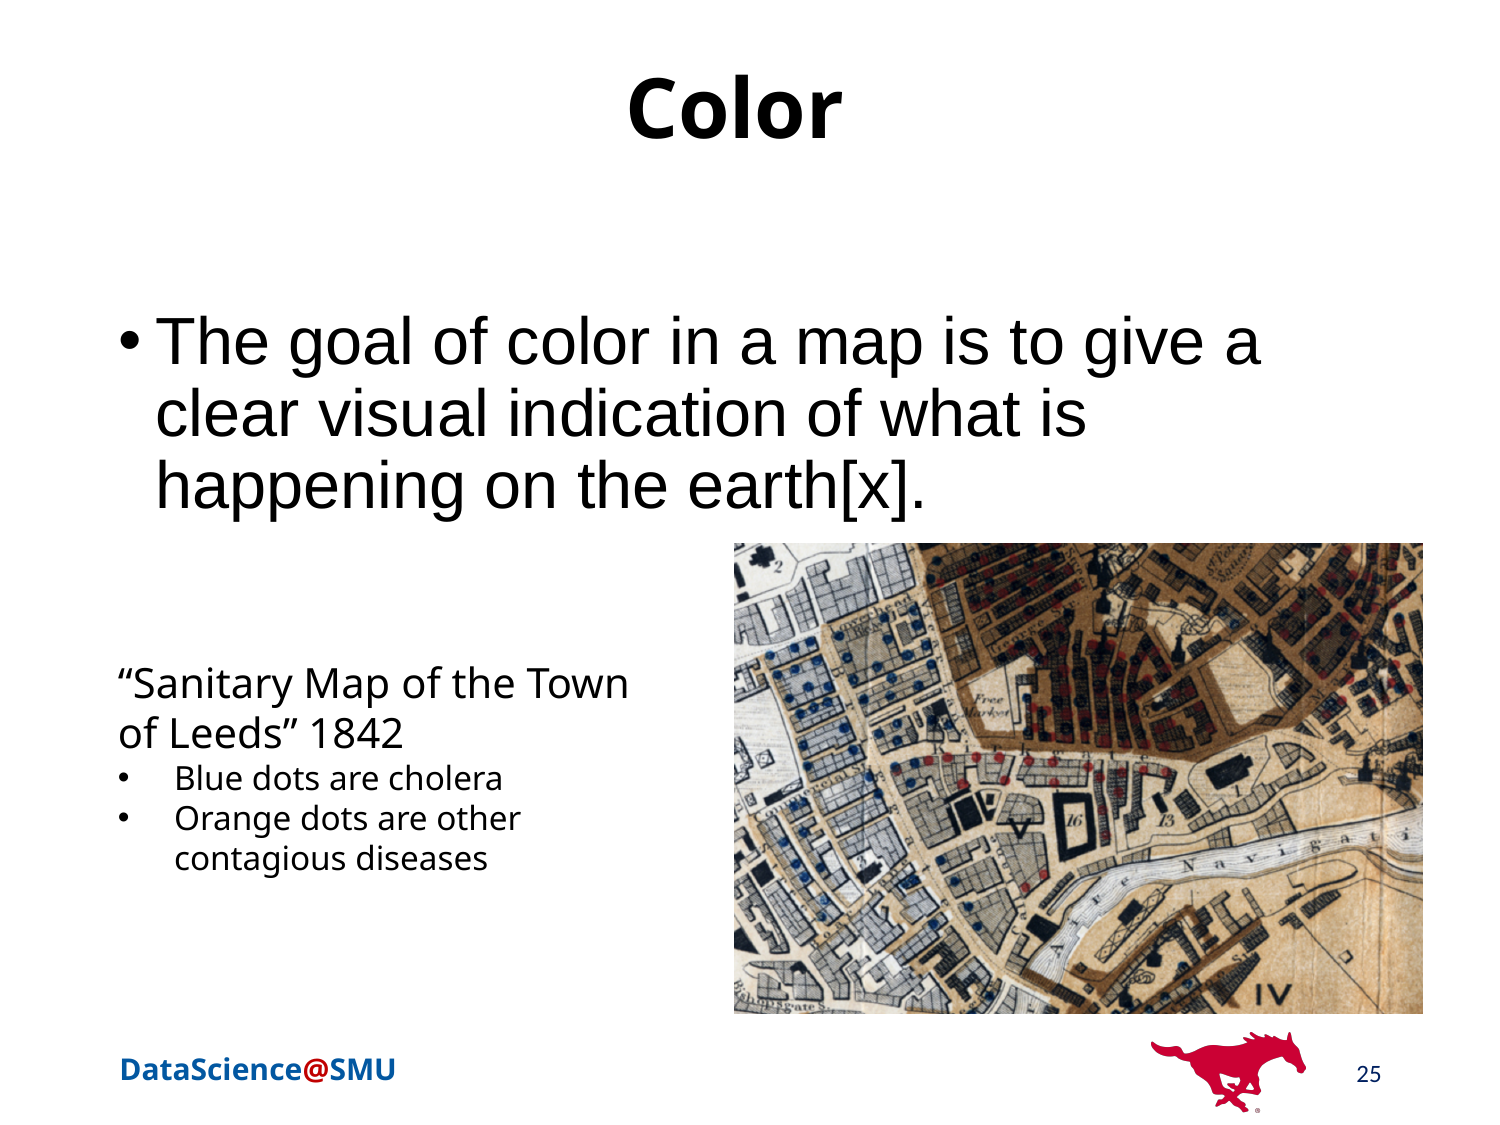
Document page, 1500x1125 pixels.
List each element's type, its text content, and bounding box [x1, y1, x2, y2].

picture [1151, 1032, 1306, 1042]
list The goal of color in a map is to give a clear visual indication of what is happening on the earth[x]. [103, 299, 1397, 1014]
picture [1151, 1103, 1306, 1113]
text_box “Sanitary Map of the Town of Leeds” 1842 Blue dots are cholera Orange dots are other contagious diseases [103, 649, 689, 885]
picture [734, 543, 1423, 1014]
slide_number 25 [1059, 1042, 1397, 1103]
title Color [87, 3, 1382, 221]
